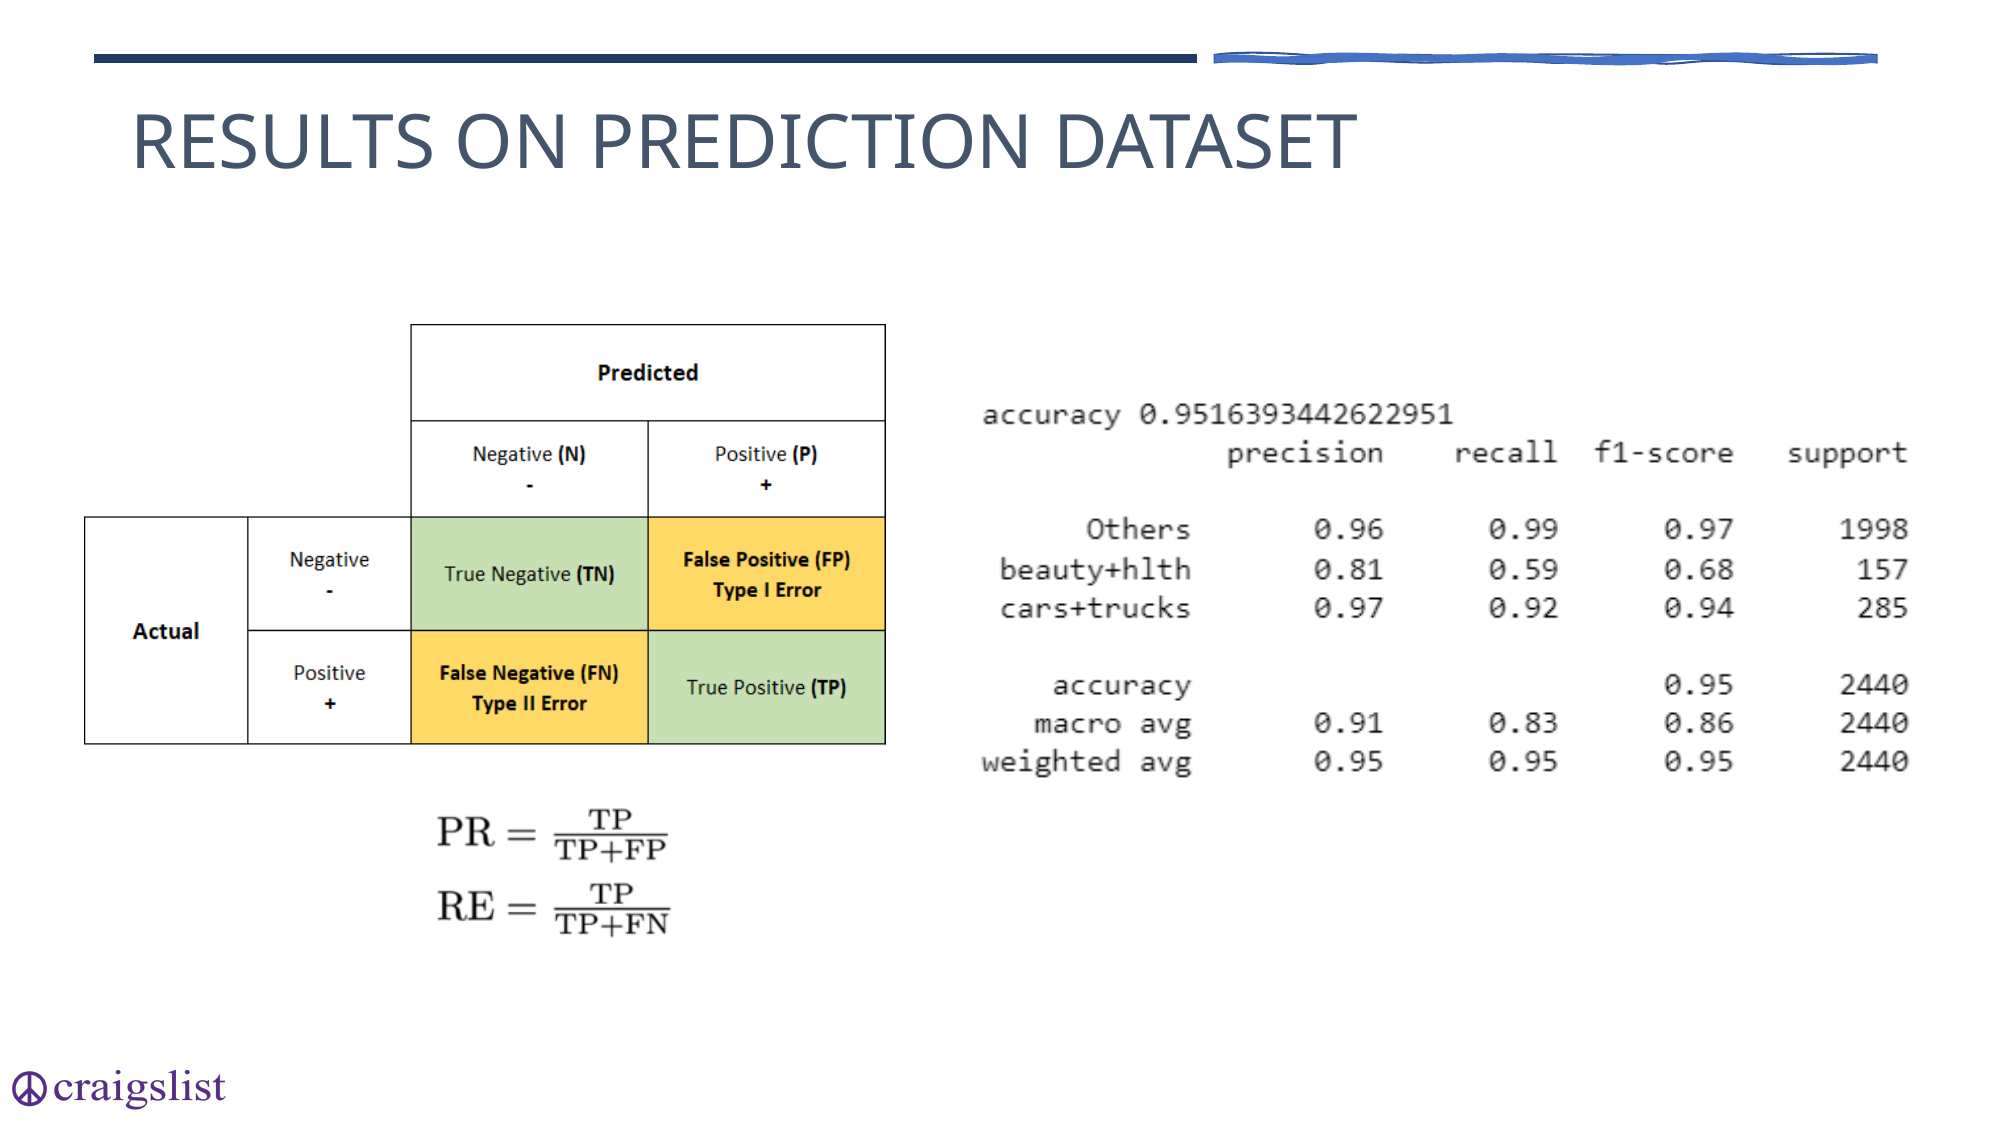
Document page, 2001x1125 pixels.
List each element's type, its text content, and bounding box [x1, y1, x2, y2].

text_box [94, 54, 1197, 63]
picture [962, 382, 1970, 814]
text_box RESULTS ON PREDICTION DATASET [115, 86, 1420, 192]
picture [0, 1052, 237, 1125]
text_box [1213, 51, 1878, 66]
picture [84, 324, 886, 746]
picture [393, 774, 709, 943]
